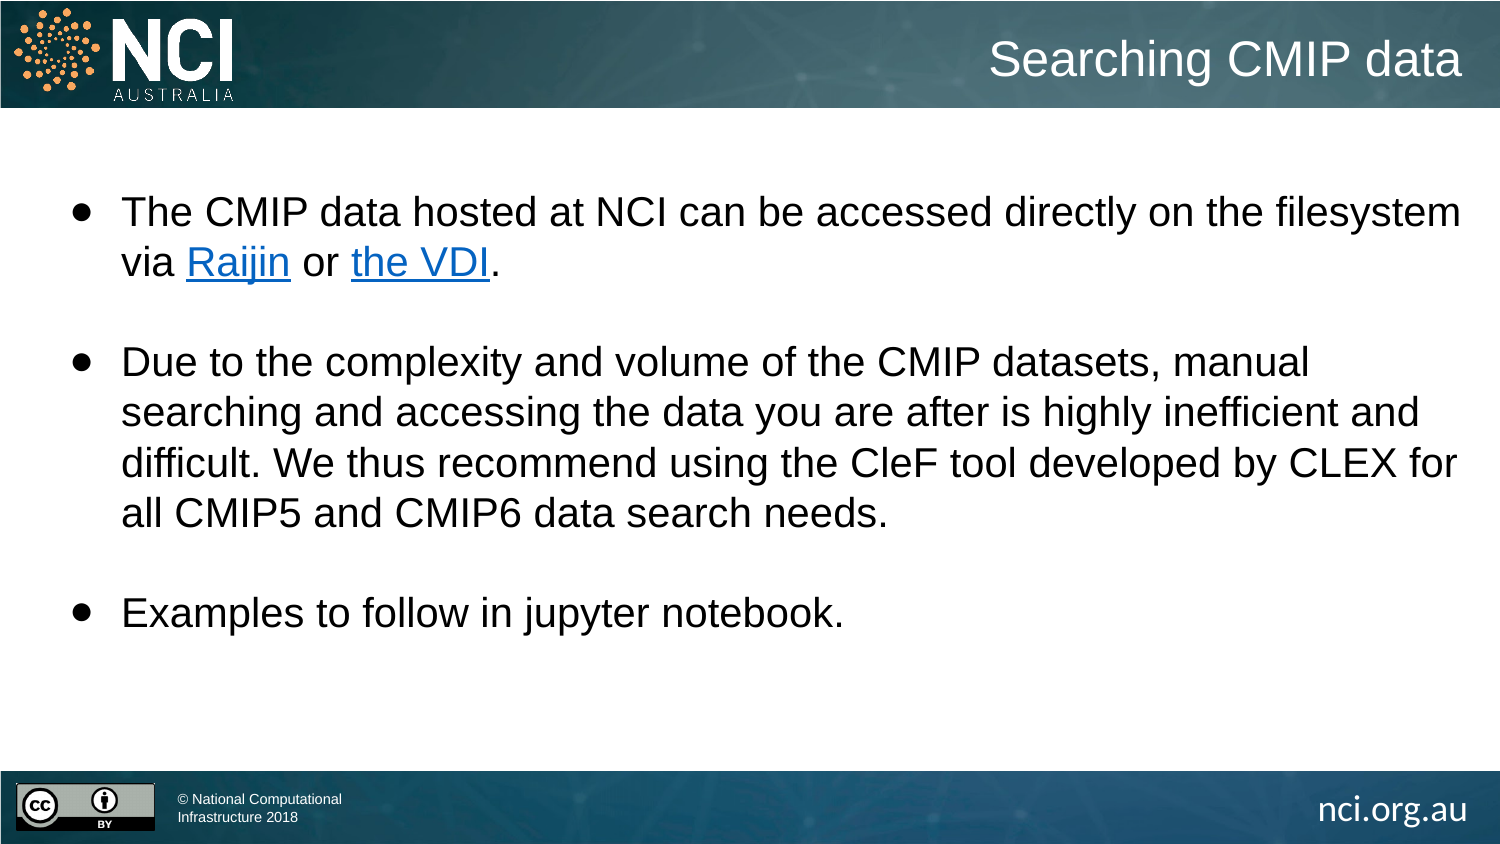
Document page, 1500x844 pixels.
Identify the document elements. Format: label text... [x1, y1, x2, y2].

title Searching CMIP data [320, 18, 1478, 94]
text_box The CMIP data hosted at NCI can be accessed directly on the filesystem via Raijin or the VDI. Due to the complexity and volume of the CMIP datasets, manual searching and accessing the data you are after is highly inefficient and difficult. We thus recommend using the CleF tool developed by CLEX for all CMIP5 and CMIP6 data search needs. Examples to follow in jupyter notebook. [31, 120, 1478, 755]
picture [2, 771, 1500, 844]
text_box © National Computational Infrastructure 2018 [162, 774, 375, 838]
picture [2, 2, 1500, 108]
